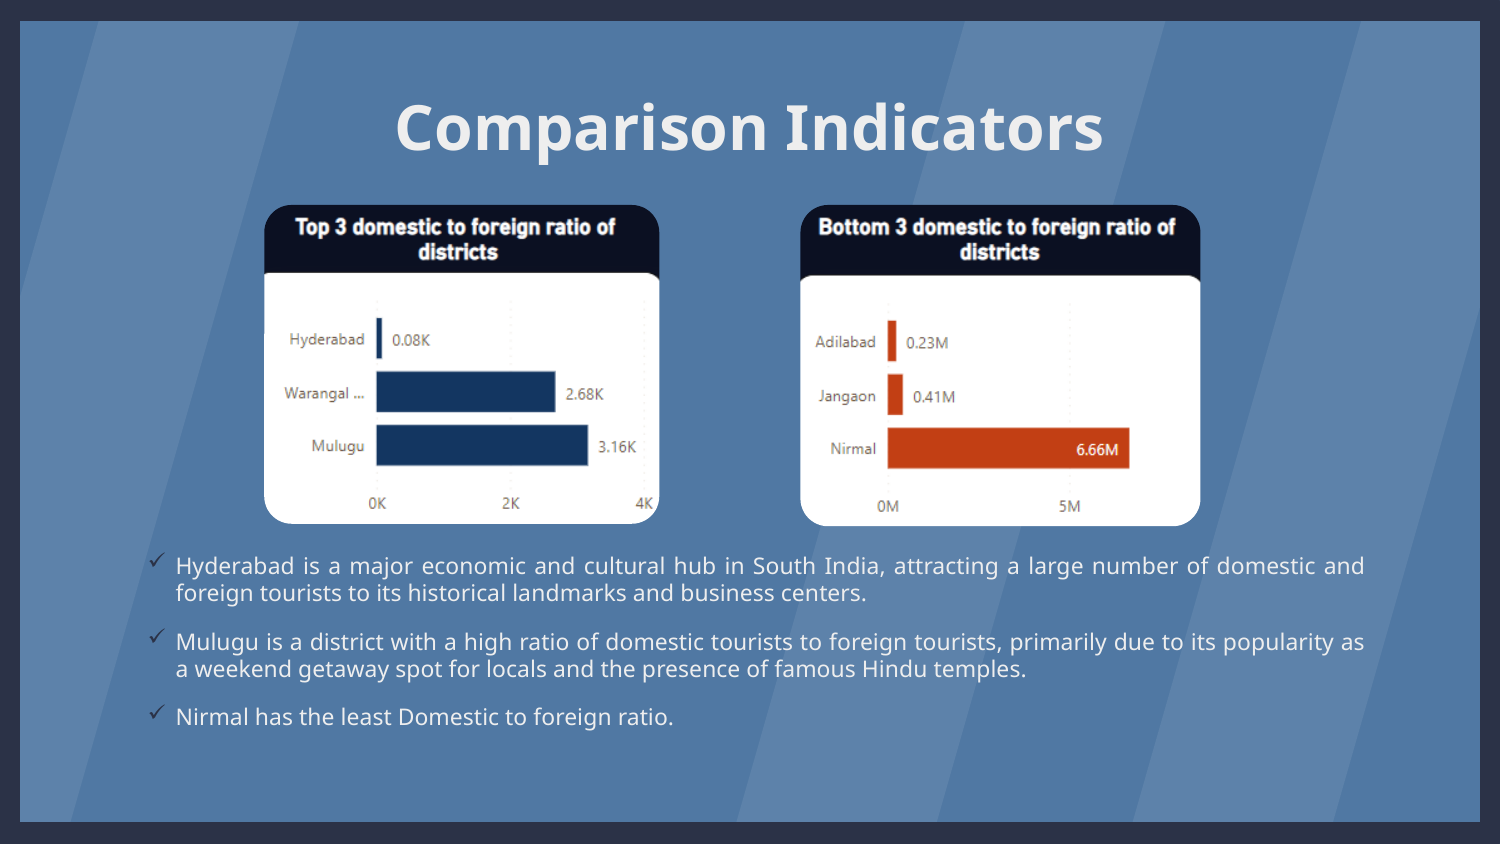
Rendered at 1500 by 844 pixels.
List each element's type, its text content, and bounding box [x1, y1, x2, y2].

picture [800, 204, 1201, 527]
subtitle Hyderabad is a major economic and cultural hub in South India, attracting a large number of domestic and foreign tourists to its historical landmarks and business centers. Mulugu is a district with a high ratio of domestic tourists to foreign tourists, primarily due to its popularity as a weekend getaway spot for locals and the presence of famous Hindu temples. Nirmal has the least Domestic to foreign ratio. [109, 536, 1382, 814]
picture [264, 204, 660, 524]
title Comparison Indicators [118, 72, 1382, 253]
